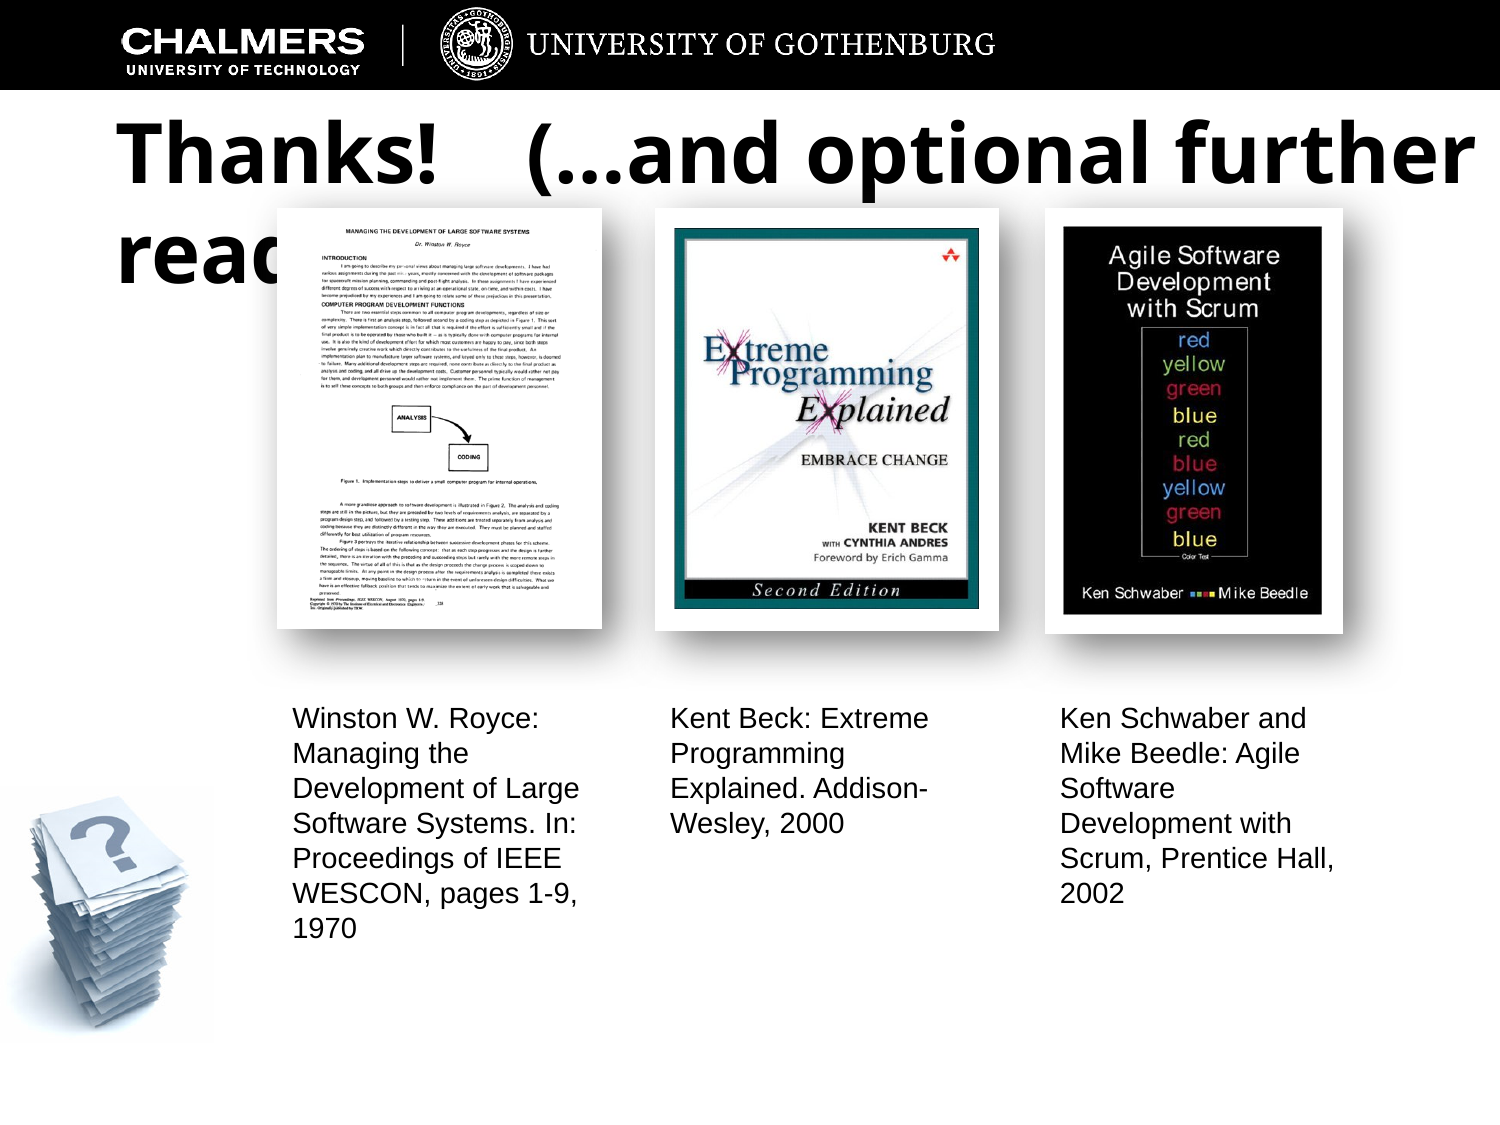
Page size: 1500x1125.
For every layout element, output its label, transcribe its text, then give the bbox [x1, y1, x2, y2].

text_box Ken Schwaber and Mike Beedle: Agile Software Development with Scrum, Prentice Hall, 2002 [1045, 692, 1365, 917]
text_box Kent Beck: Extreme Programming Explained. Addison-Wesley, 2000 [655, 692, 975, 847]
picture [655, 207, 999, 631]
picture [0, 786, 215, 1044]
title Thanks! (…and optional further reading) [100, 137, 1500, 263]
picture [1045, 207, 1343, 634]
text_box Winston W. Royce: Managing the Development of Large Software Systems. In: Proceedings of IEEE WESCON, pages 1-9, 1970 [277, 692, 597, 952]
picture [277, 207, 602, 630]
picture [112, 7, 999, 84]
